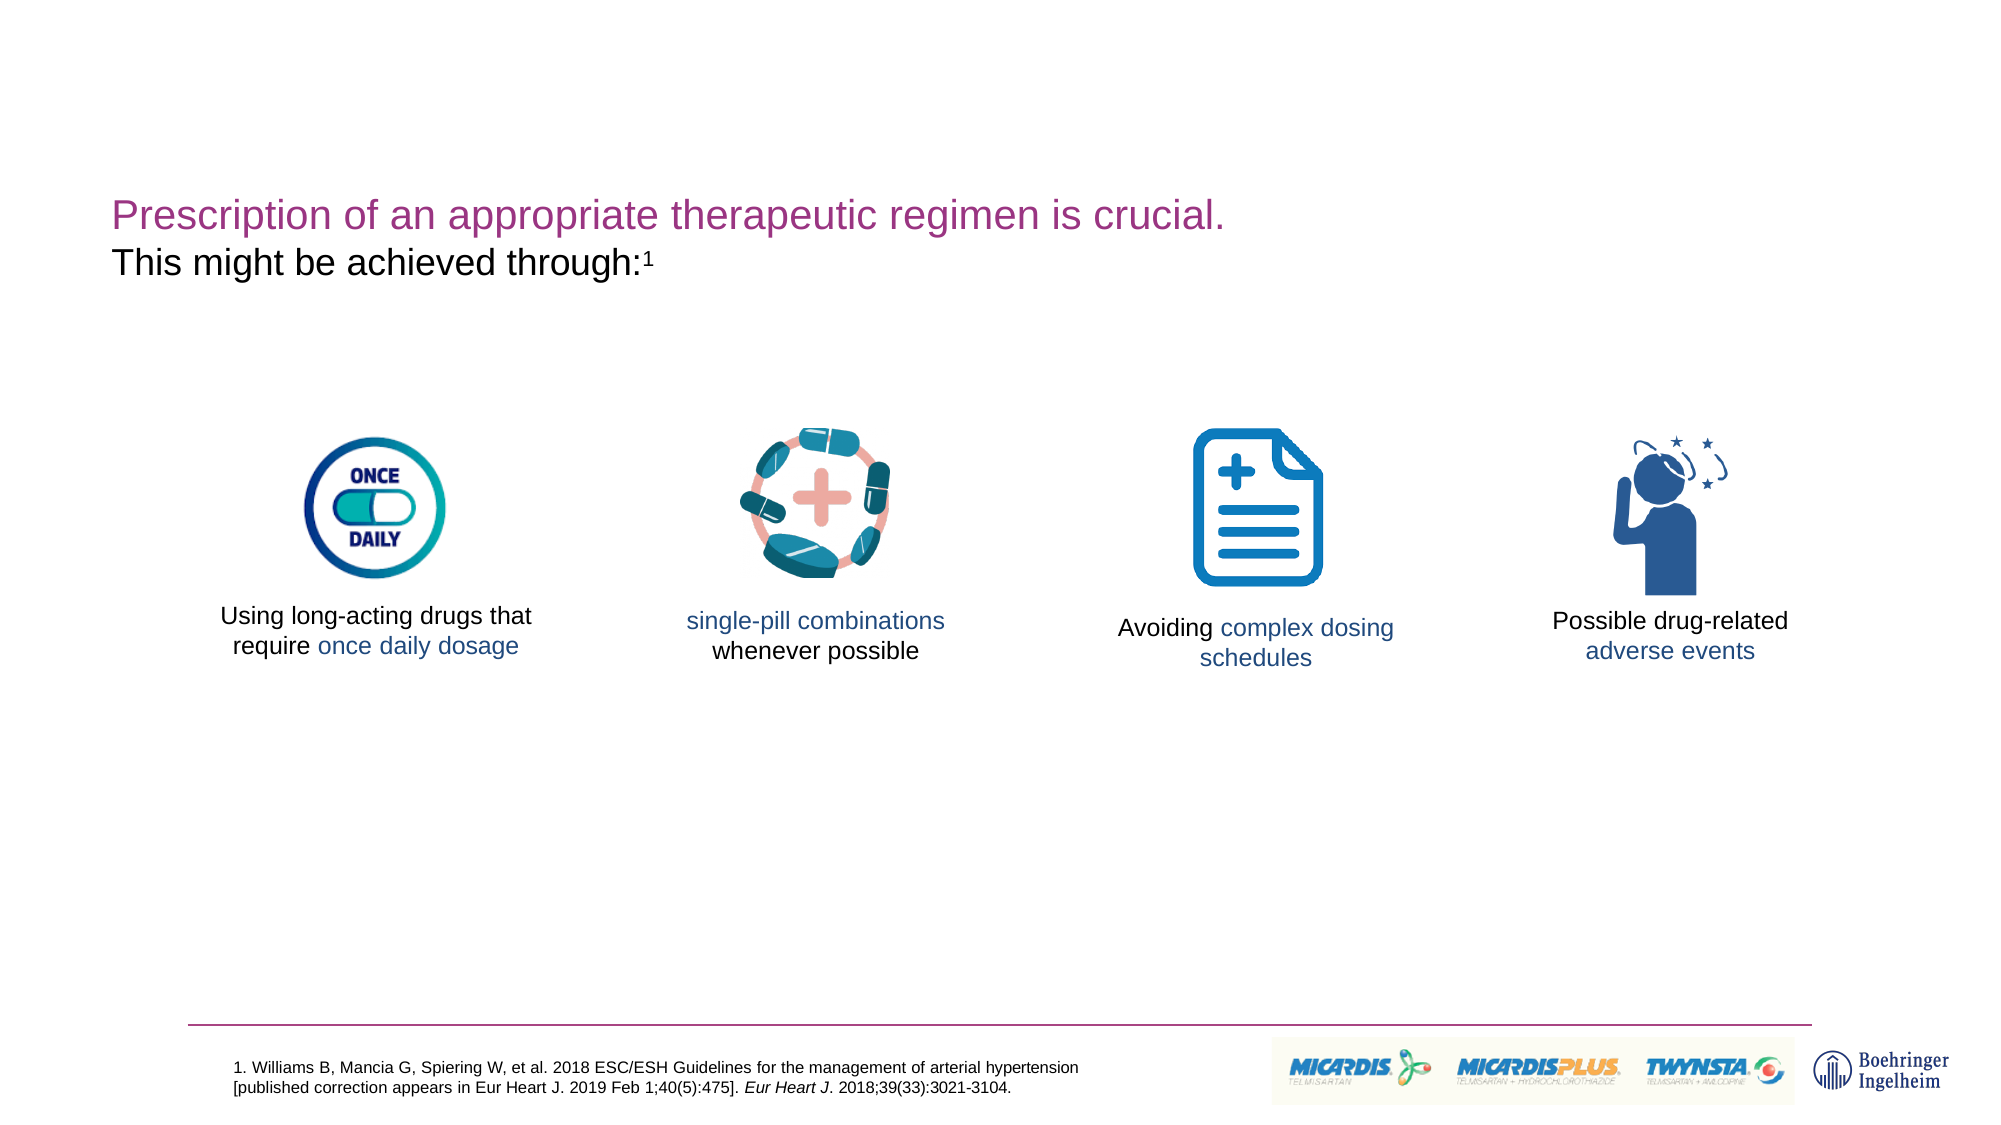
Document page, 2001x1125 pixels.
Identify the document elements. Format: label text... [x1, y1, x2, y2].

picture [1812, 1049, 1950, 1093]
picture [1271, 1036, 1795, 1105]
text_box 1. Williams B, Mancia G, Spiering W, et al. 2018 ESC/ESH Guidelines for the management of arterial hypertension [published correction appears in Eur Heart J. 2019 Feb 1;40(5):475]. Eur Heart J. 2018;39(33):3021-3104. [231, 1054, 1084, 1097]
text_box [622, 428, 1008, 674]
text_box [1503, 428, 1837, 674]
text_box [162, 433, 589, 668]
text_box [1042, 421, 1469, 680]
text_box Prescription of an appropriate therapeutic regimen is crucial. This might be achieved through:1 [105, 185, 1233, 283]
